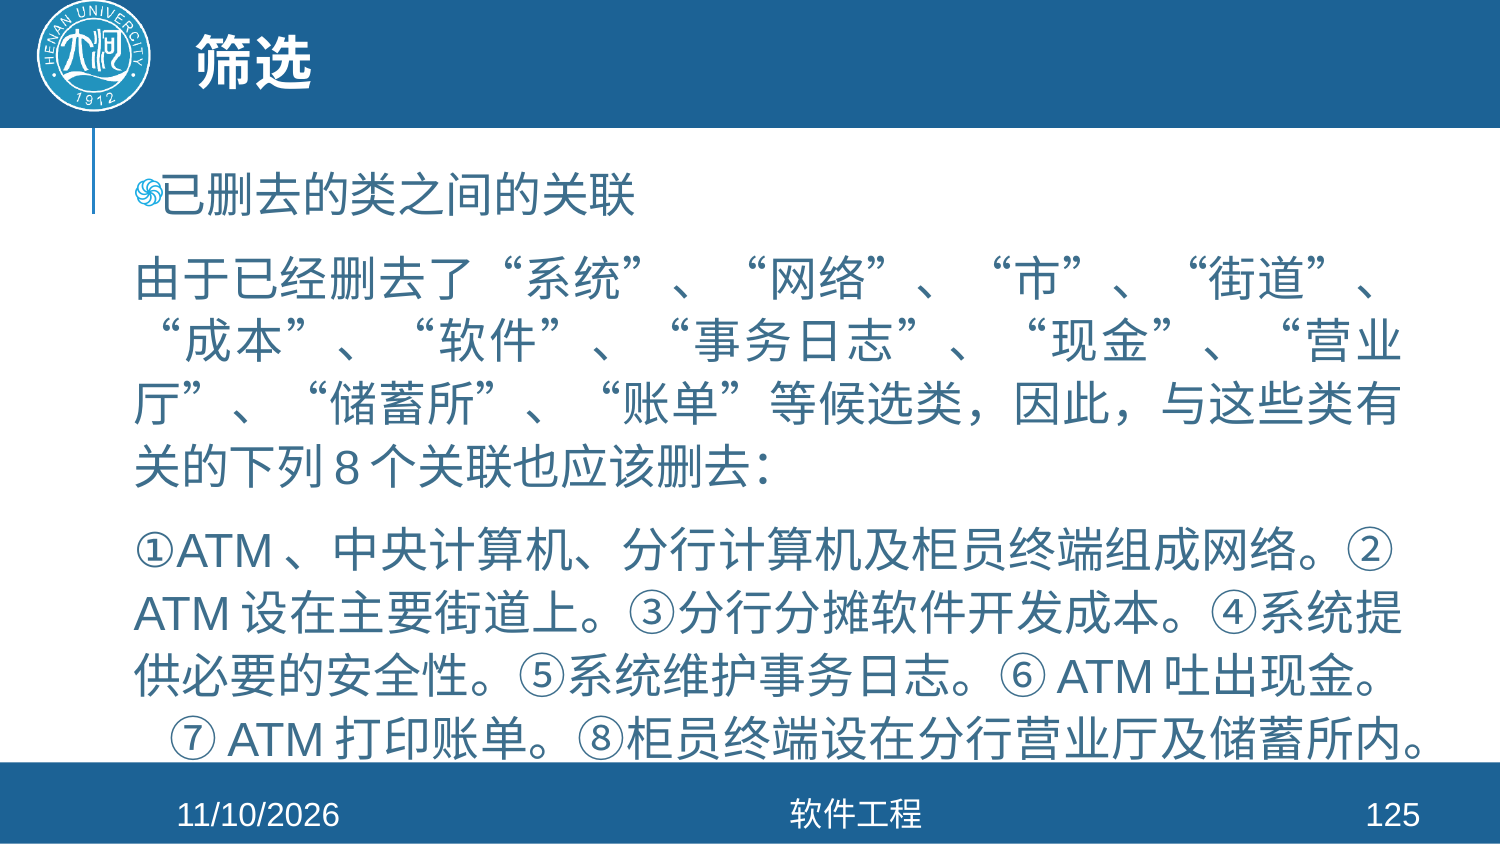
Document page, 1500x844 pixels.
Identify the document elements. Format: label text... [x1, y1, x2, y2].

slide_number 125 [1333, 796, 1454, 830]
title 筛选 [179, 0, 1454, 136]
footer 软件工程 [391, 796, 1322, 830]
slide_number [126, 796, 391, 830]
list 已删去的类之间的关联 由于已经删去了“系统”、“网络”、“市”、“街道”、“成本”、“软件”、“事务日志”、“现金”、“营业厅”、“储蓄所”、“账单”等候选类，因此，与这些类有关的下列8个关联也应该删去： ①ATM、中央计算机、分行计算机及柜员终端组成网络。②ATM设在主要街道上。③分行分摊软件开发成本。④系统提供必要的安全性。⑤系统维护事务日志。⑥ATM吐出现金。 ⑦ATM打印账单。⑧柜员终端设在分行营业厅及储蓄所内。 [126, 151, 1411, 777]
